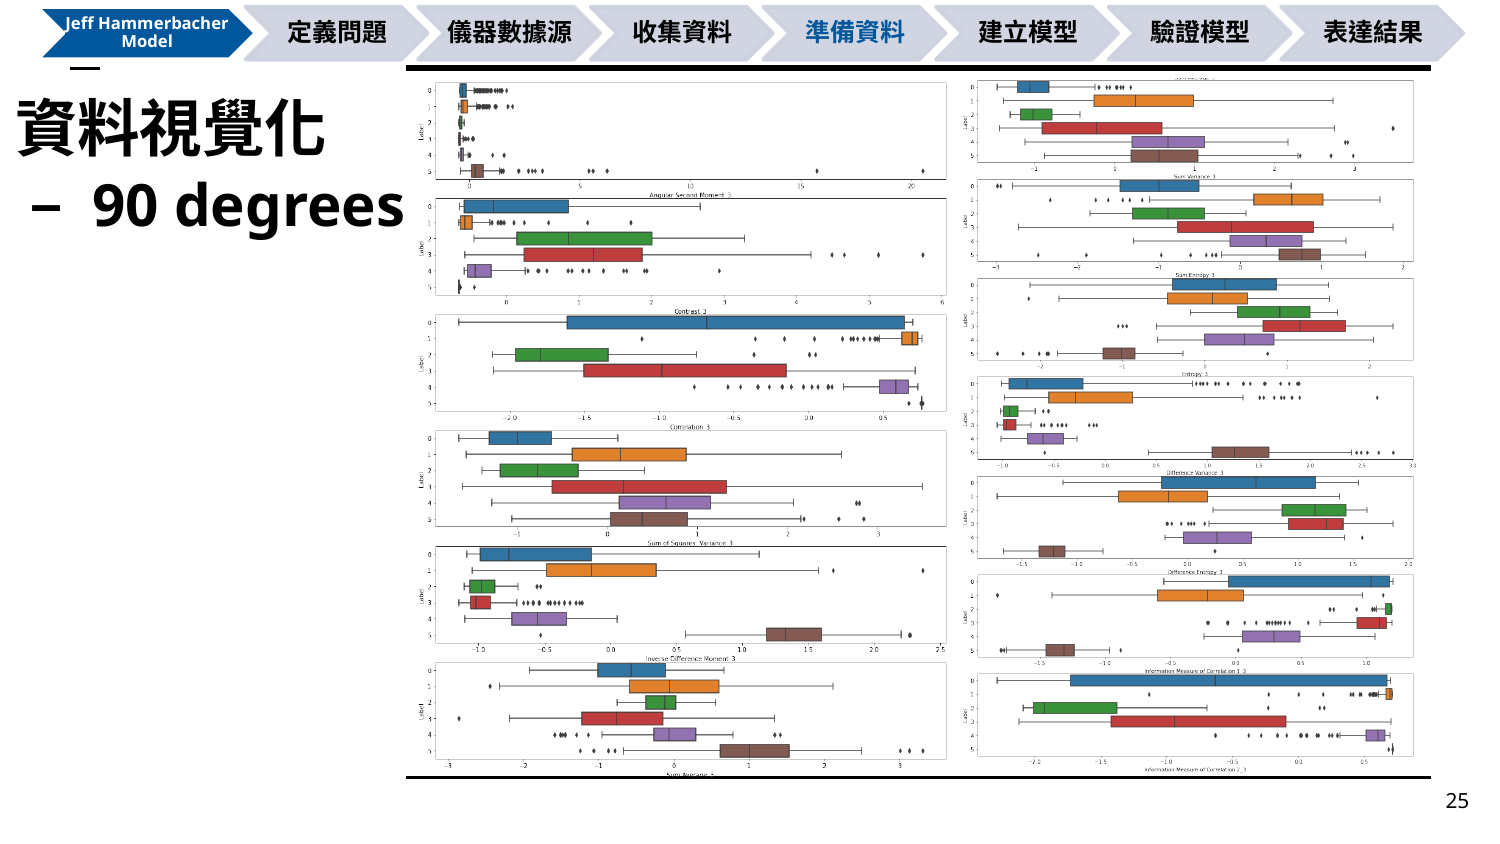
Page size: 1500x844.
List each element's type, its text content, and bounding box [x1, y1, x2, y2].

picture [959, 78, 1420, 777]
slide_number 25 [1394, 769, 1484, 834]
title 資料視覺化 – 90 degrees [0, 73, 447, 250]
picture [414, 78, 954, 778]
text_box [36, 5, 1464, 61]
